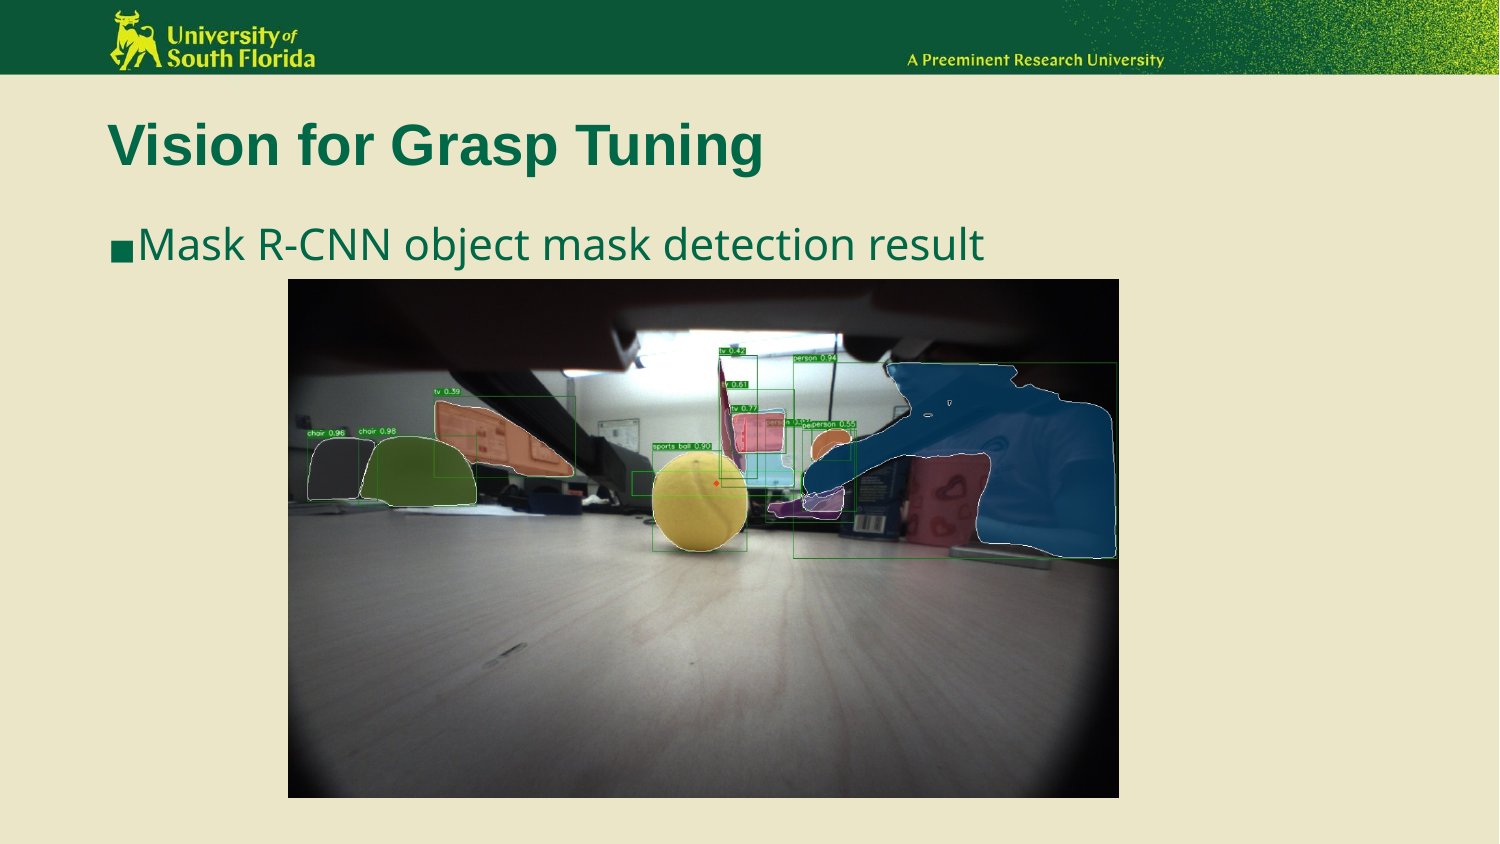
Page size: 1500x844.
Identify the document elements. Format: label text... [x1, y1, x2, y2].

list Mask R-CNN object mask detection result [96, 217, 1390, 810]
title Vision for Grasp Tuning [96, 94, 1390, 198]
picture [0, 0, 1499, 844]
